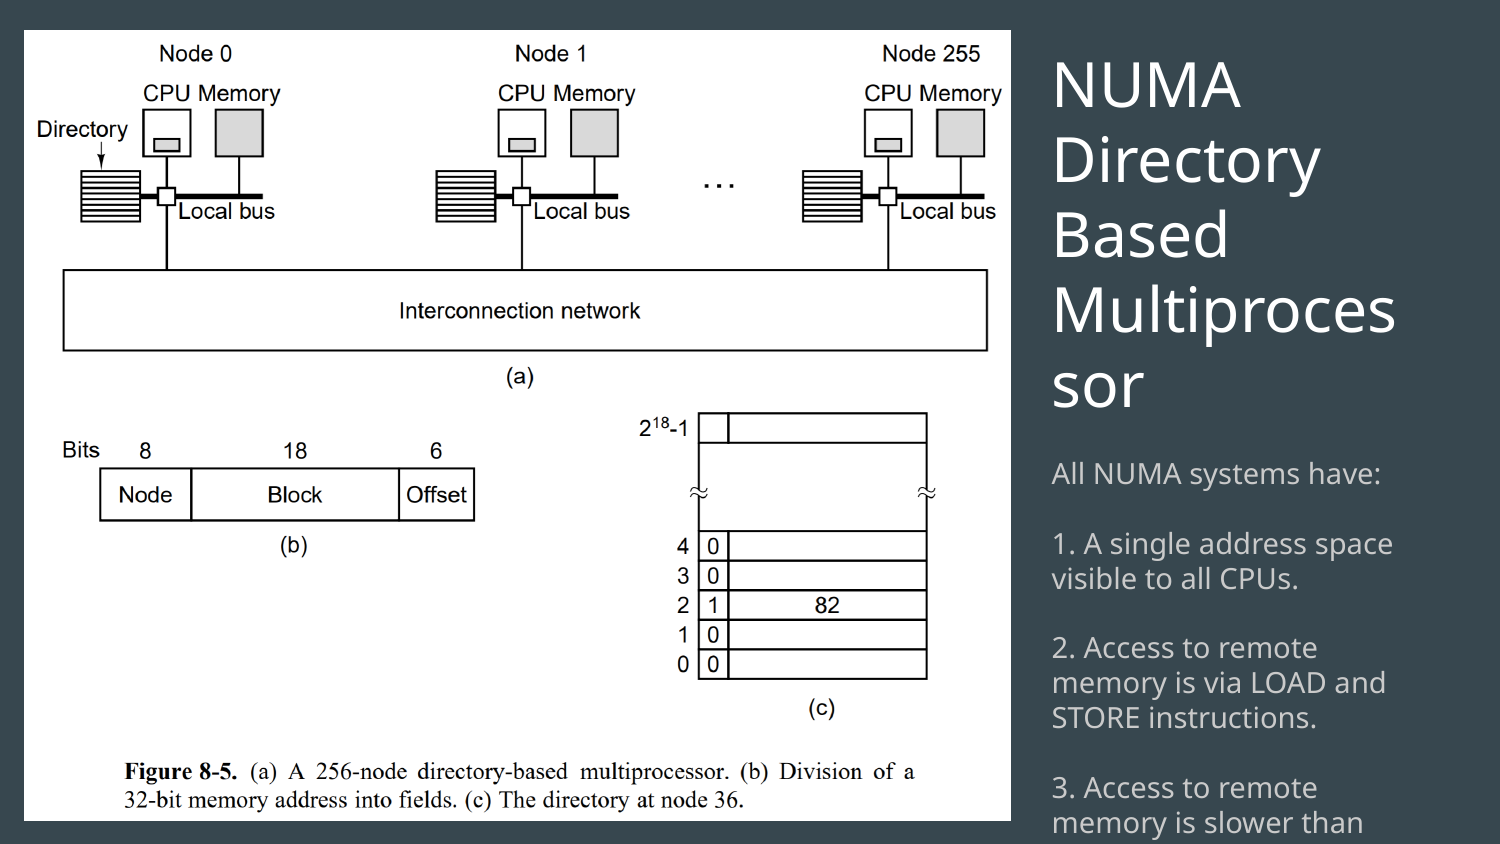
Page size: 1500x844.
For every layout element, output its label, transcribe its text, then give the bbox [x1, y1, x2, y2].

picture [24, 30, 1011, 821]
title NUMA Directory Based Multiprocessor All NUMA systems have: 1. A single address space visible to all CPUs. 2. Access to remote memory is via LOAD and STORE instructions. 3. Access to remote memory is slower than access to local memory. [1036, 30, 1433, 821]
